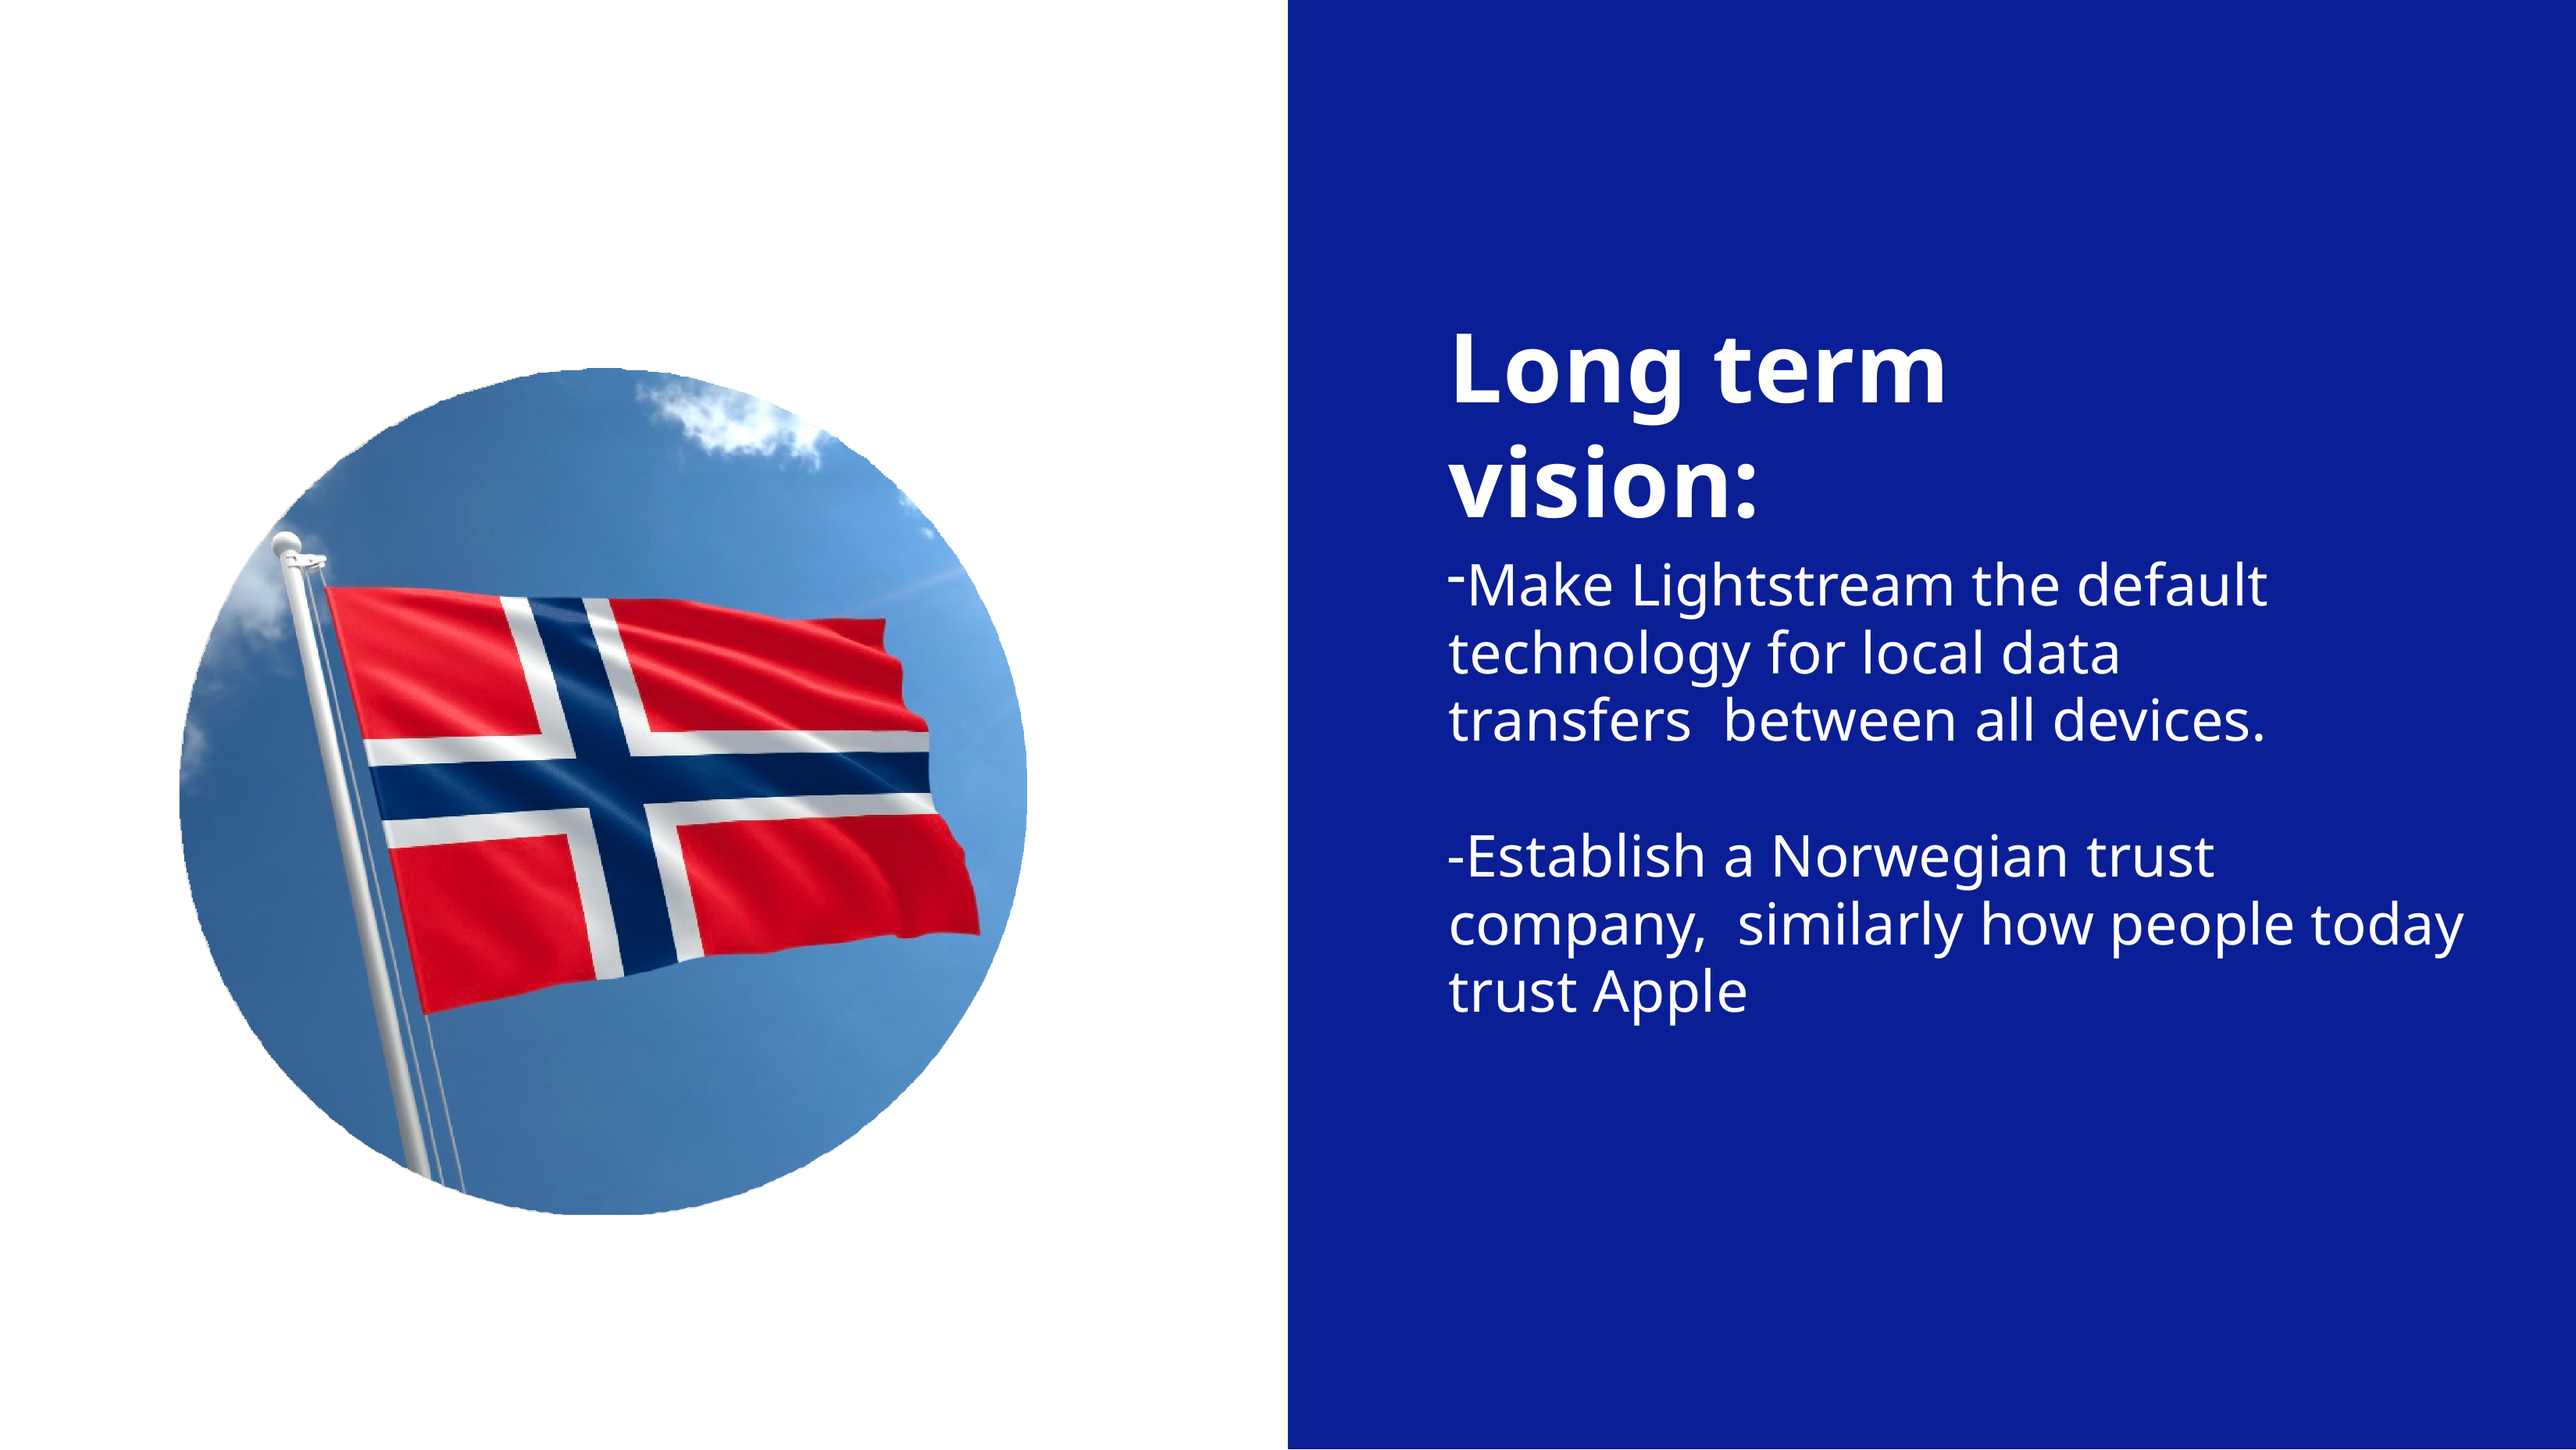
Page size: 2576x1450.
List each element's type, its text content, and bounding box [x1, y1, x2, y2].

text_box [178, 366, 1027, 1215]
text_box Make Lightstream the default technology for local data transfers between all devices. Establish a Norwegian trust company, similarly how people today trust Apple [1447, 544, 2468, 1024]
title Long term vision: [1447, 304, 2247, 544]
